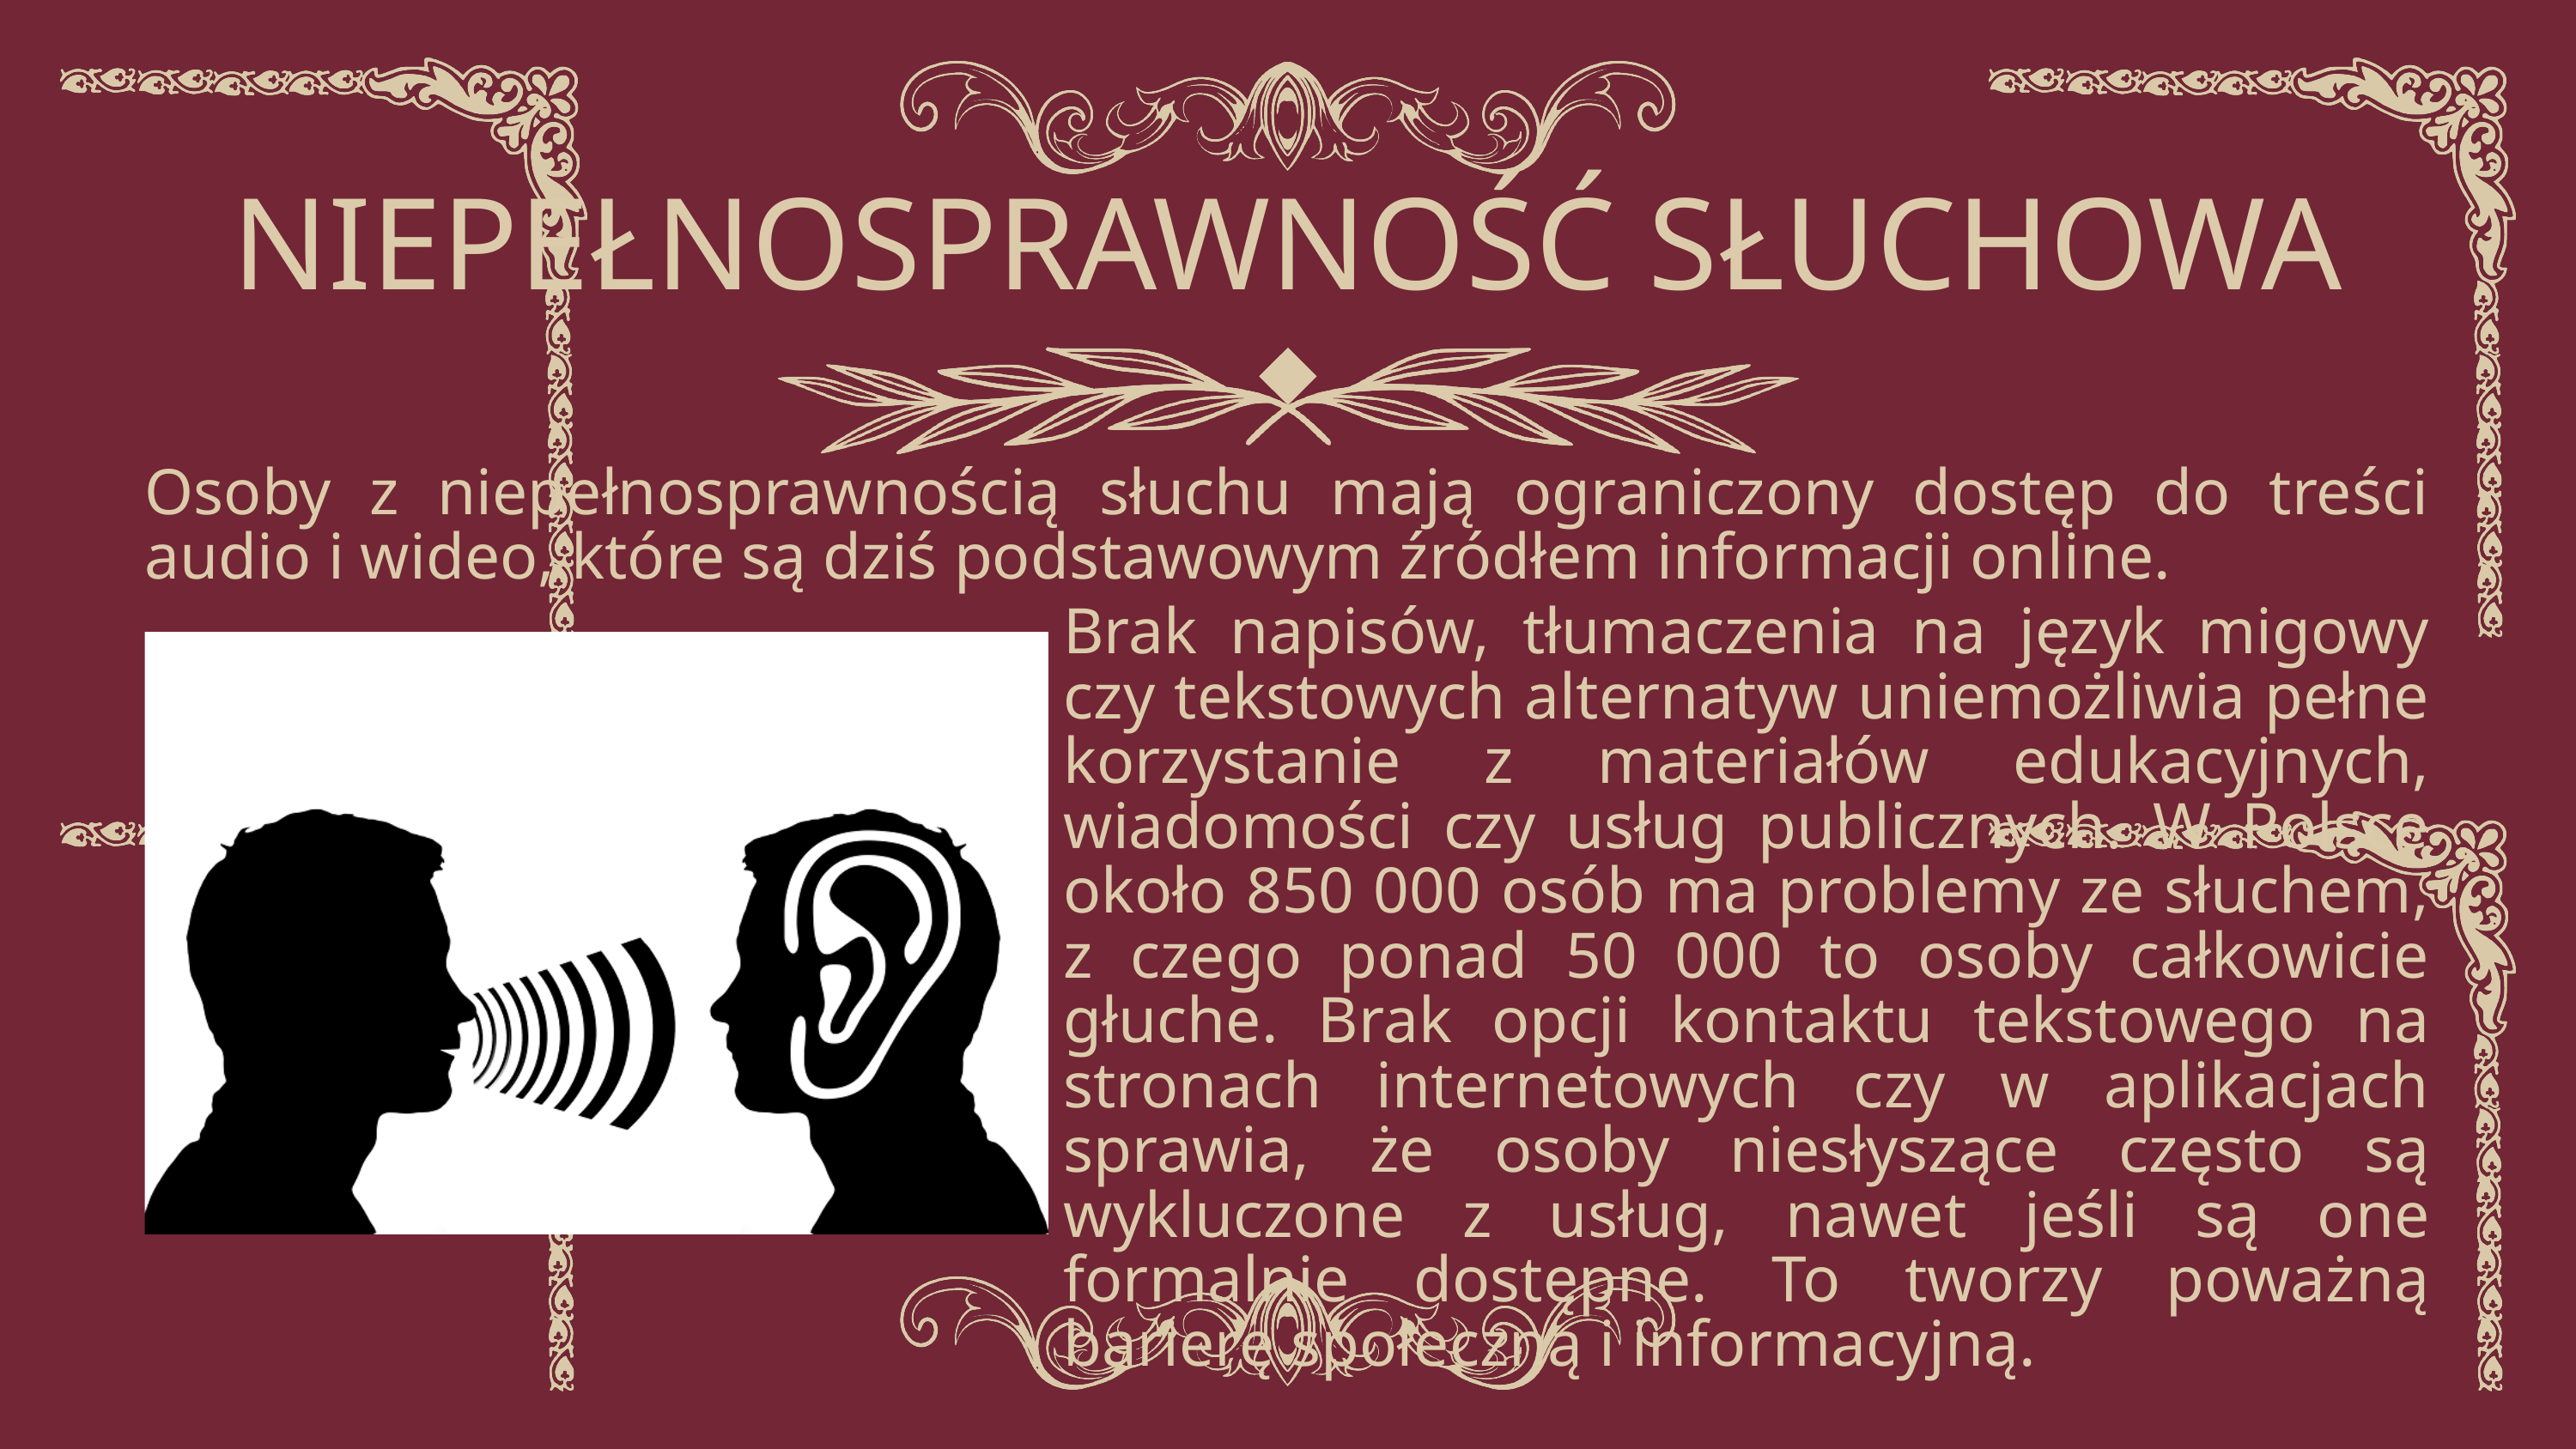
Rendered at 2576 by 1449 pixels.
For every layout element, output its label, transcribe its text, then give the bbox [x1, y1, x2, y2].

text_box Osoby z niepełnosprawnością słuchu mają ograniczony dostęp do treści audio i wideo, które są dziś podstawowym źródłem informacji online. [144, 462, 2432, 592]
text_box NIEPEŁNOSPRAWNOŚĆ SŁUCHOWA [99, 202, 2477, 316]
text_box [1988, 58, 2517, 638]
text_box [1988, 811, 2517, 1391]
text_box [59, 811, 588, 1391]
text_box [899, 58, 1677, 176]
text_box [59, 58, 588, 638]
text_box [144, 632, 1048, 1235]
text_box Brak napisów, tłumaczenia na język migowy czy tekstowych alternatyw uniemożliwia pełne korzystanie z materiałów edukacyjnych, wiadomości czy usług publicznych. W Polsce około 850 000 osób ma problemy ze słuchem, z czego ponad 50 000 to osoby całkowicie głuche. Brak opcji kontaktu tekstowego na stronach internetowych czy w aplikacjach sprawia, że osoby niesłyszące często są wykluczone z usług, nawet jeśli są one formalnie dostępne. To tworzy poważną barierę społeczną i informacyjną. [1063, 601, 2432, 1379]
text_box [772, 347, 1804, 455]
text_box [899, 1272, 1677, 1391]
